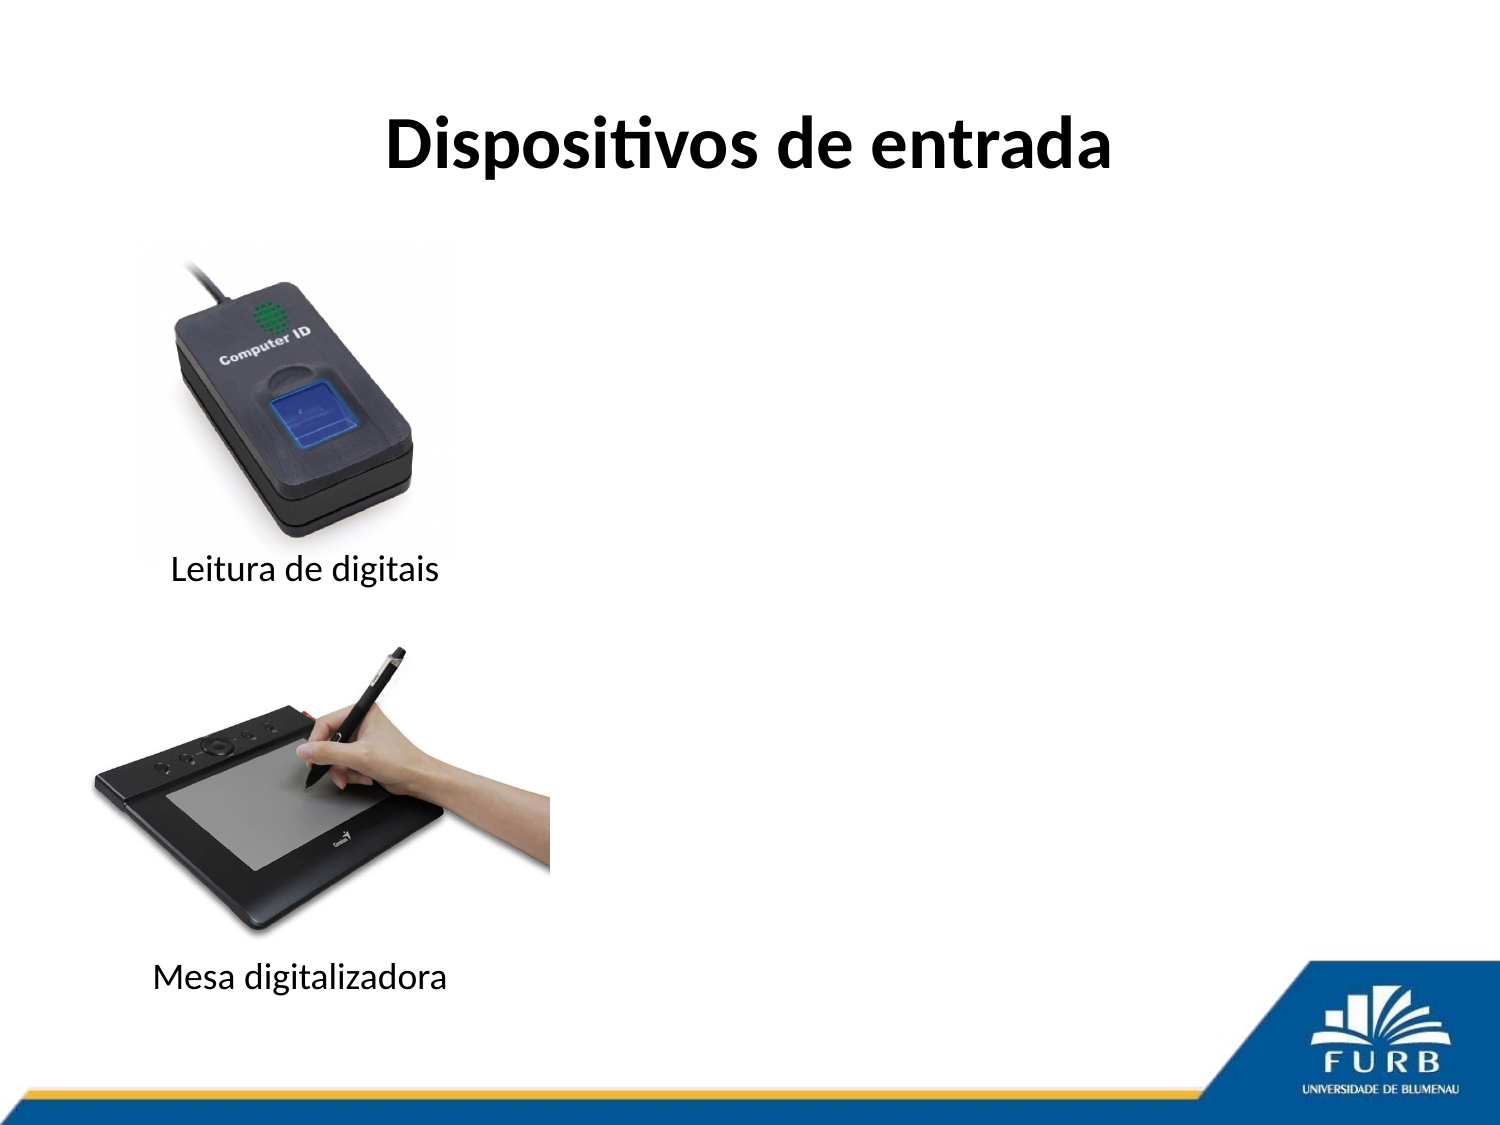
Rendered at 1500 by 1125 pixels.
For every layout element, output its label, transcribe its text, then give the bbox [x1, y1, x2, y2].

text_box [91, 645, 550, 1006]
text_box Leitura de digitais [156, 563, 455, 597]
picture [0, 0, 1500, 1125]
title Dispositivos de entrada [75, 45, 1425, 233]
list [135, 243, 455, 563]
